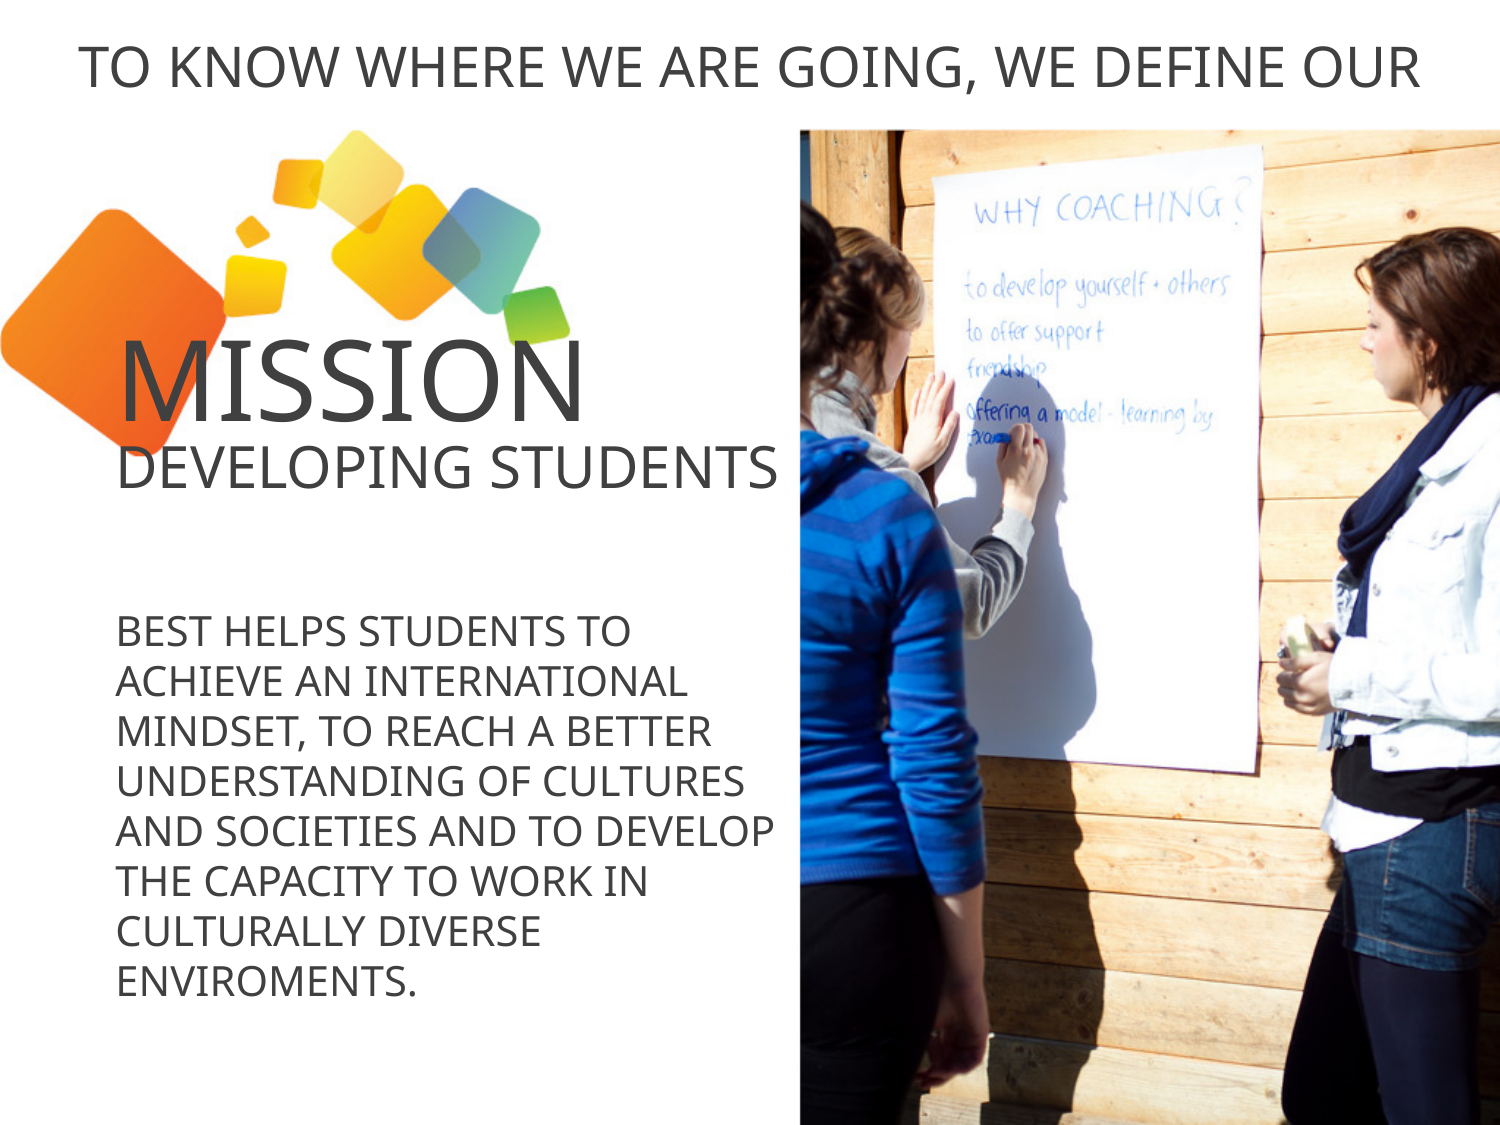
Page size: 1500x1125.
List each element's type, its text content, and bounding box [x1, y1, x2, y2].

text_box MISSION [100, 290, 798, 380]
title TO KNOW WHERE WE ARE GOING, WE DEFINE OUR [17, 5, 1483, 126]
picture [0, 0, 1500, 1125]
text_box DEVELOPING STUDENTS [100, 380, 798, 515]
text_box BEST HELPS STUDENTS TO ACHIEVE AN INTERNATIONAL MINDSET, TO REACH A BETTER UNDERSTANDING OF CULTURES AND SOCIETIES AND TO DEVELOP THE CAPACITY TO WORK IN CULTURALLY DIVERSE ENVIROMENTS. [100, 515, 798, 1094]
